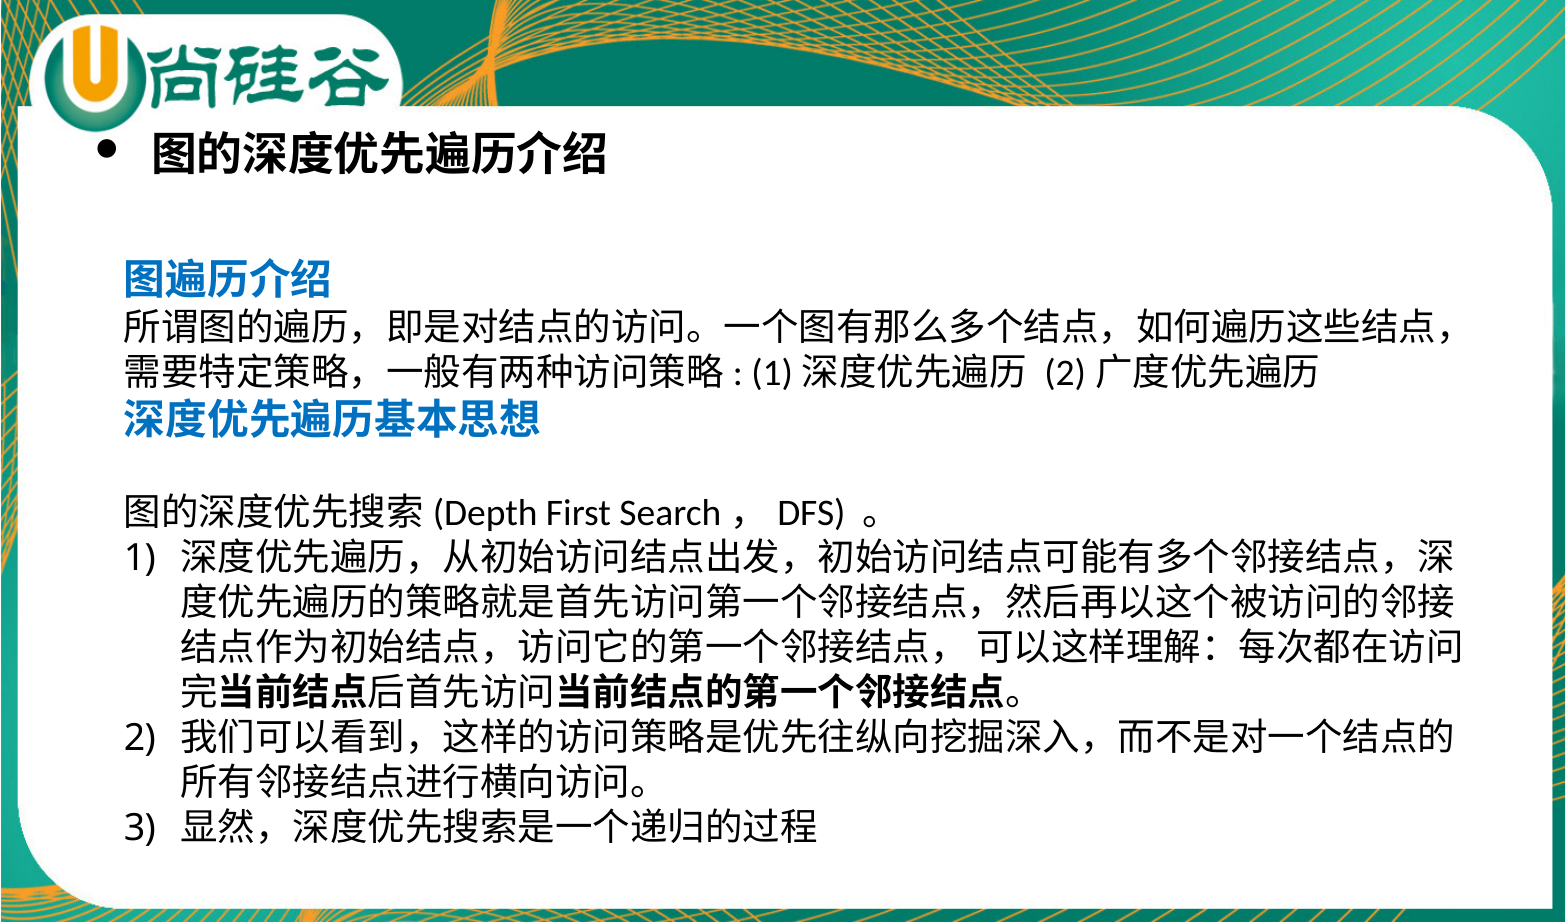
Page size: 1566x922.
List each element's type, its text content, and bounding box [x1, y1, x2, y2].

picture [0, 0, 1566, 922]
text_box 图遍历介绍 所谓图的遍历，即是对结点的访问。一个图有那么多个结点，如何遍历这些结点，需要特定策略，一般有两种访问策略: (1)深度优先遍历 (2)广度优先遍历 深度优先遍历基本思想 图的深度优先搜索(Depth First Search，DFS) 。 深度优先遍历，从初始访问结点出发，初始访问结点可能有多个邻接结点，深度优先遍历的策略就是首先访问第一个邻接结点，然后再以这个被访问的邻接结点作为初始结点，访问它的第一个邻接结点， 可以这样理解：每次都在访问完当前结点后首先访问当前结点的第一个邻接结点。 我们可以看到，这样的访问策略是优先往纵向挖掘深入，而不是对一个结点的所有邻接结点进行横向访问。 显然，深度优先搜索是一个递归的过程 [109, 200, 1492, 856]
text_box 图的深度优先遍历介绍 [79, 123, 1325, 188]
